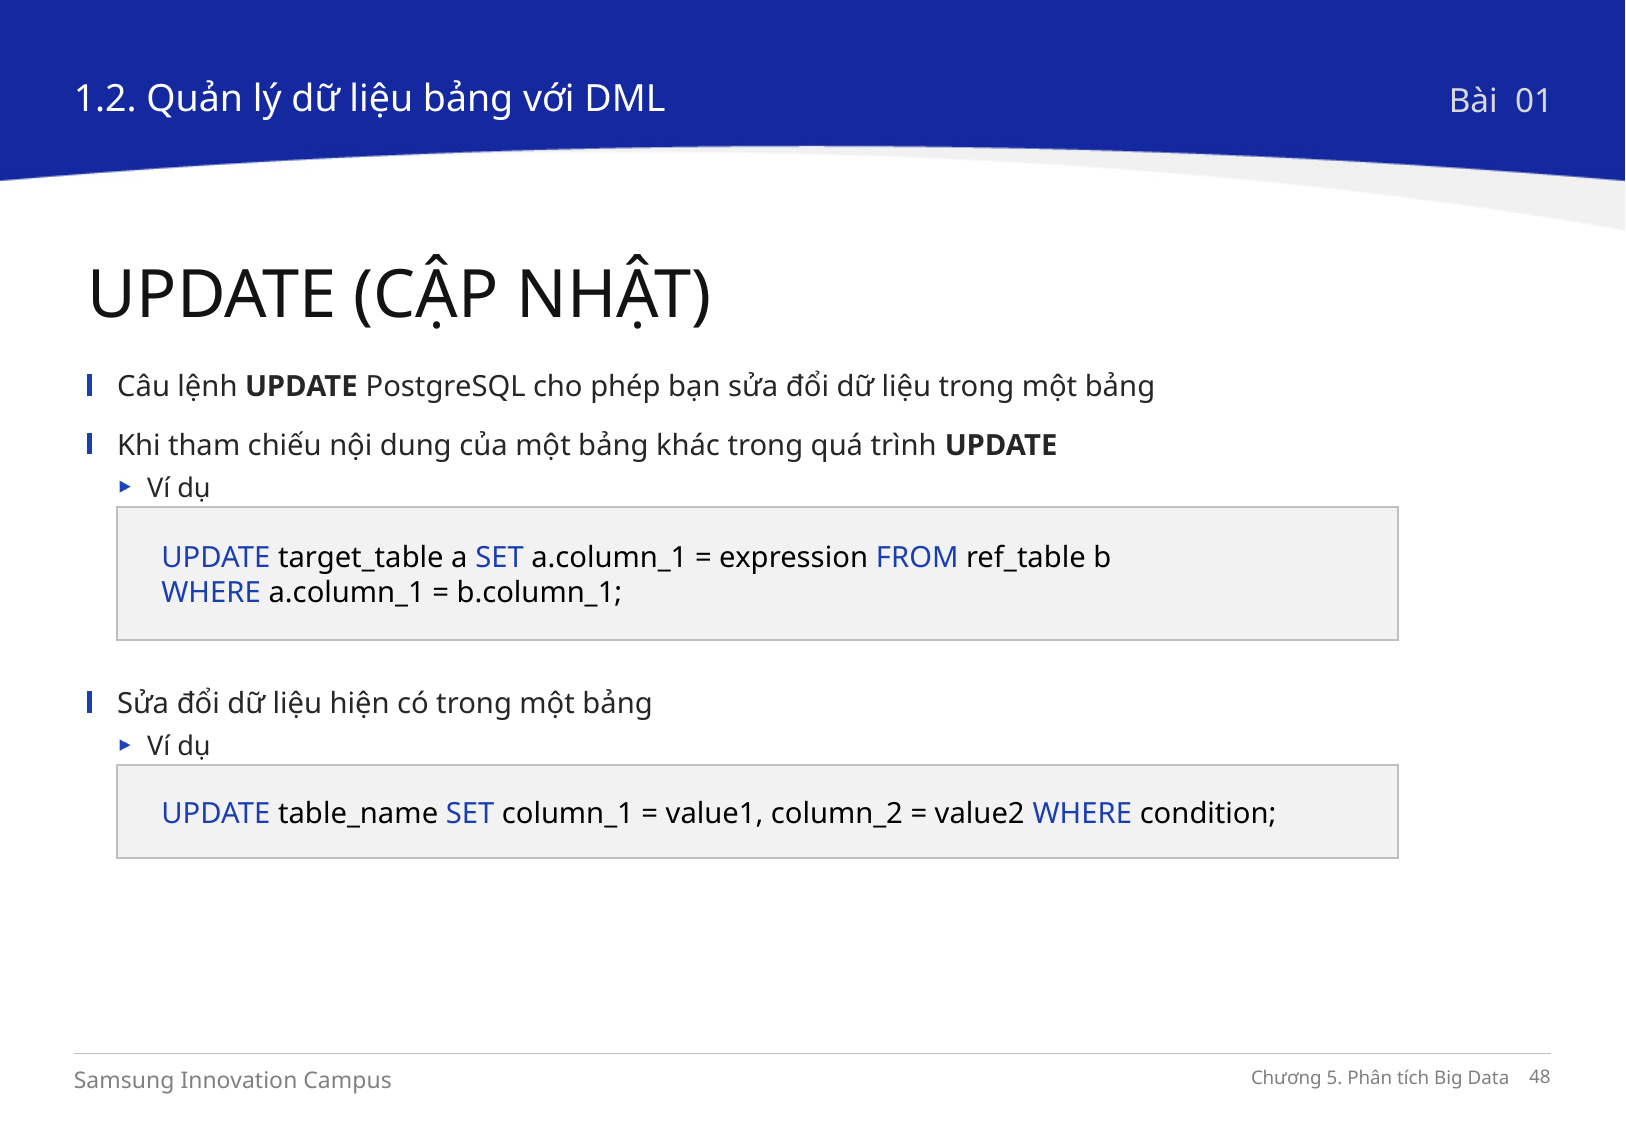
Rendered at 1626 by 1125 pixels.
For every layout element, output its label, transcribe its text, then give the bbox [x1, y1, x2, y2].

text_box UPDATE target_table a SET a.column_1 = expression FROM ref_table b WHERE a.column_1 = b.column_1; [116, 506, 1399, 641]
list Câu lệnh UPDATE PostgreSQL cho phép bạn sửa đổi dữ liệu trong một bảng Khi tham chiếu nội dung của một bảng khác trong quá trình UPDATE Ví dụ UPDATE TARGET_TABLE A SET A.COLUMN_1 = expression FROM REF_TABLE B WHERE A.COLUMN_1 = B.COLUMN_1; Sửa đổi dữ liệu hiện có trong một bảng Ví dụ UPDATE TABLE_NAME SET COLUMN_1 = VALUE1, COLUMN_2 = VALUE2 WHERE condition; [87, 365, 1531, 516]
list UPDATE (CẬP NHẬT) [87, 249, 1531, 331]
list 1.2. Quản lý dữ liệu bảng với DML [73, 73, 1396, 119]
list Bài 01 [1423, 79, 1554, 120]
text_box UPDATE table_name SET column_1 = value1, column_2 = value2 WHERE condition; [116, 764, 1399, 859]
picture [0, 0, 1625, 1125]
